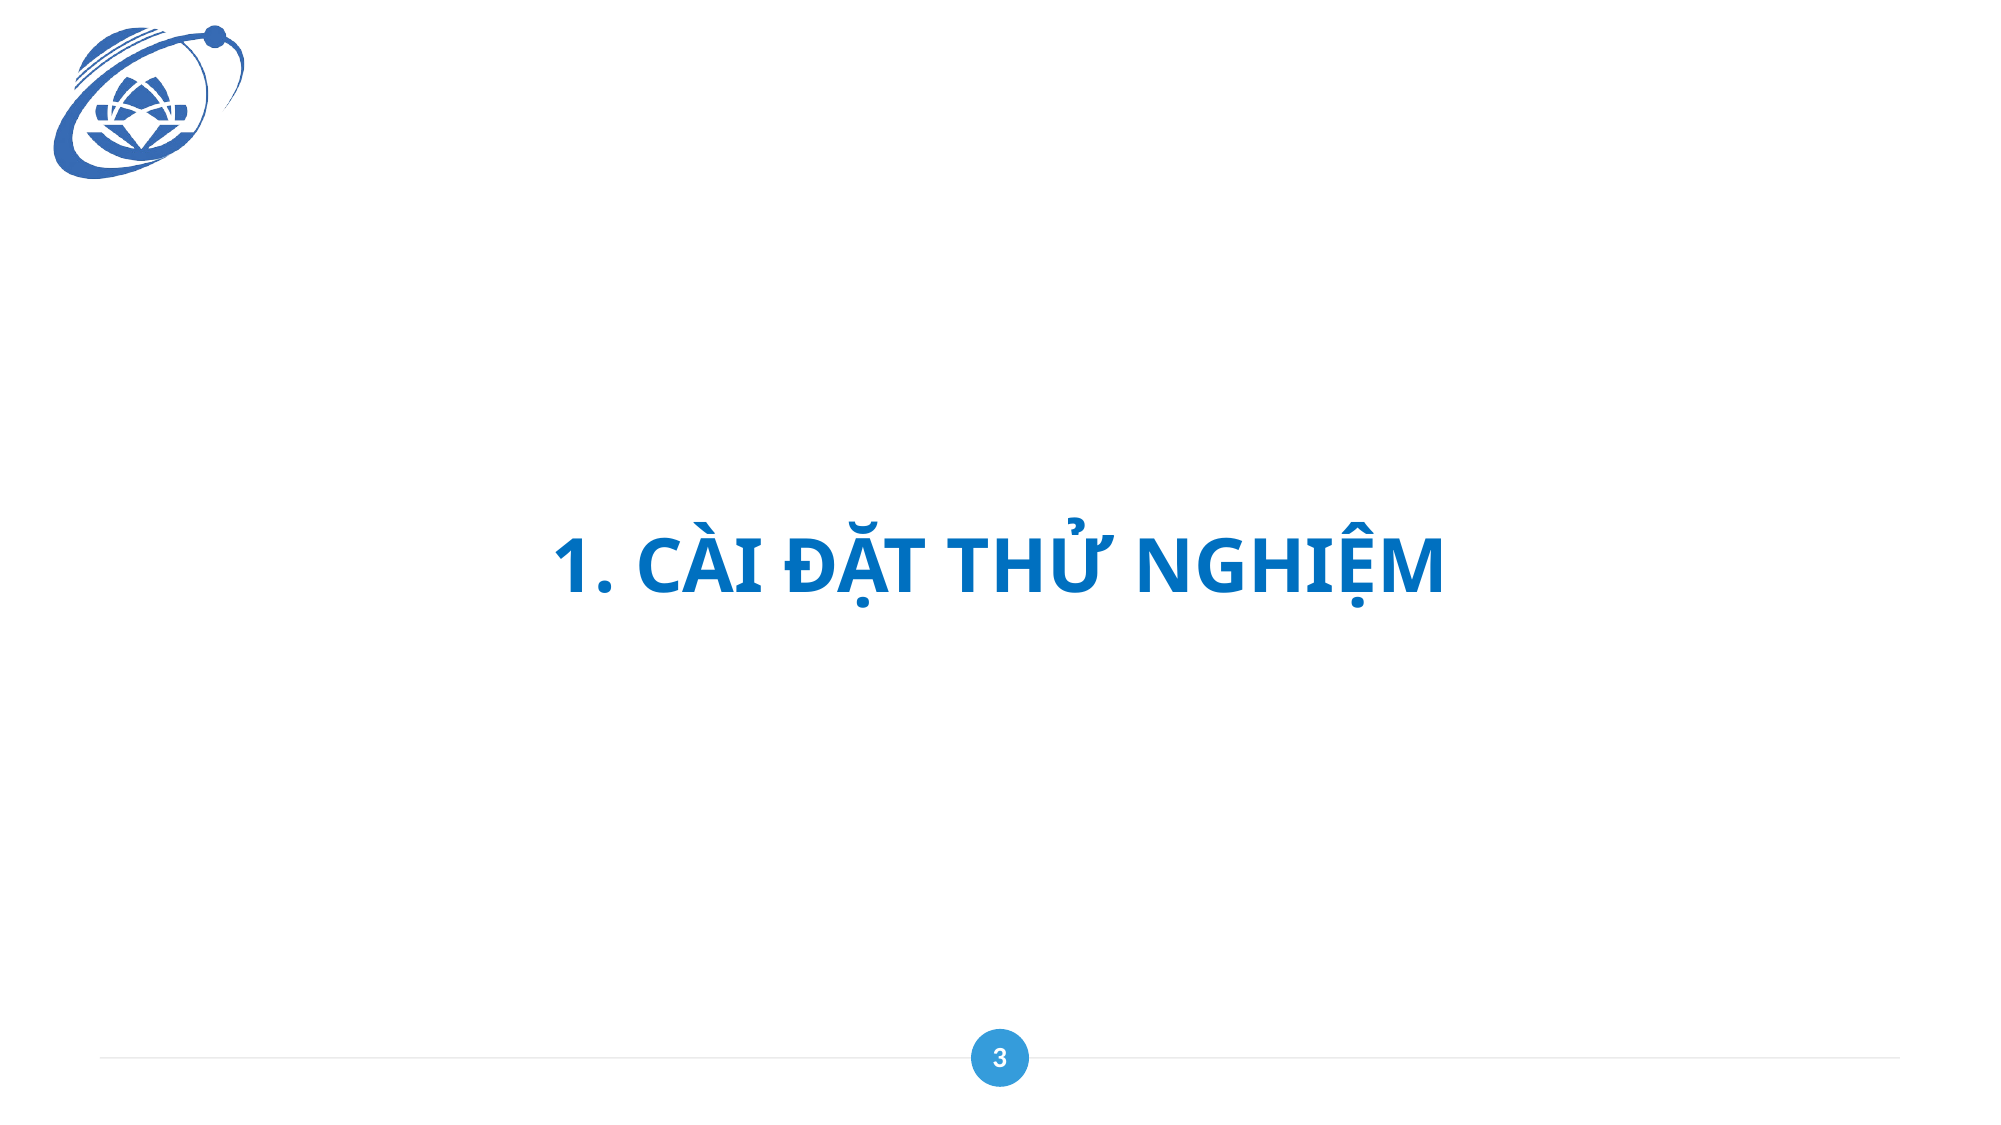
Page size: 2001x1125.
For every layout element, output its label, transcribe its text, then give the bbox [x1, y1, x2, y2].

title 1. CÀI ĐẶT THỬ NGHIỆM [185, 504, 1815, 621]
picture [52, 24, 246, 185]
slide_number 3 [957, 1024, 1043, 1088]
